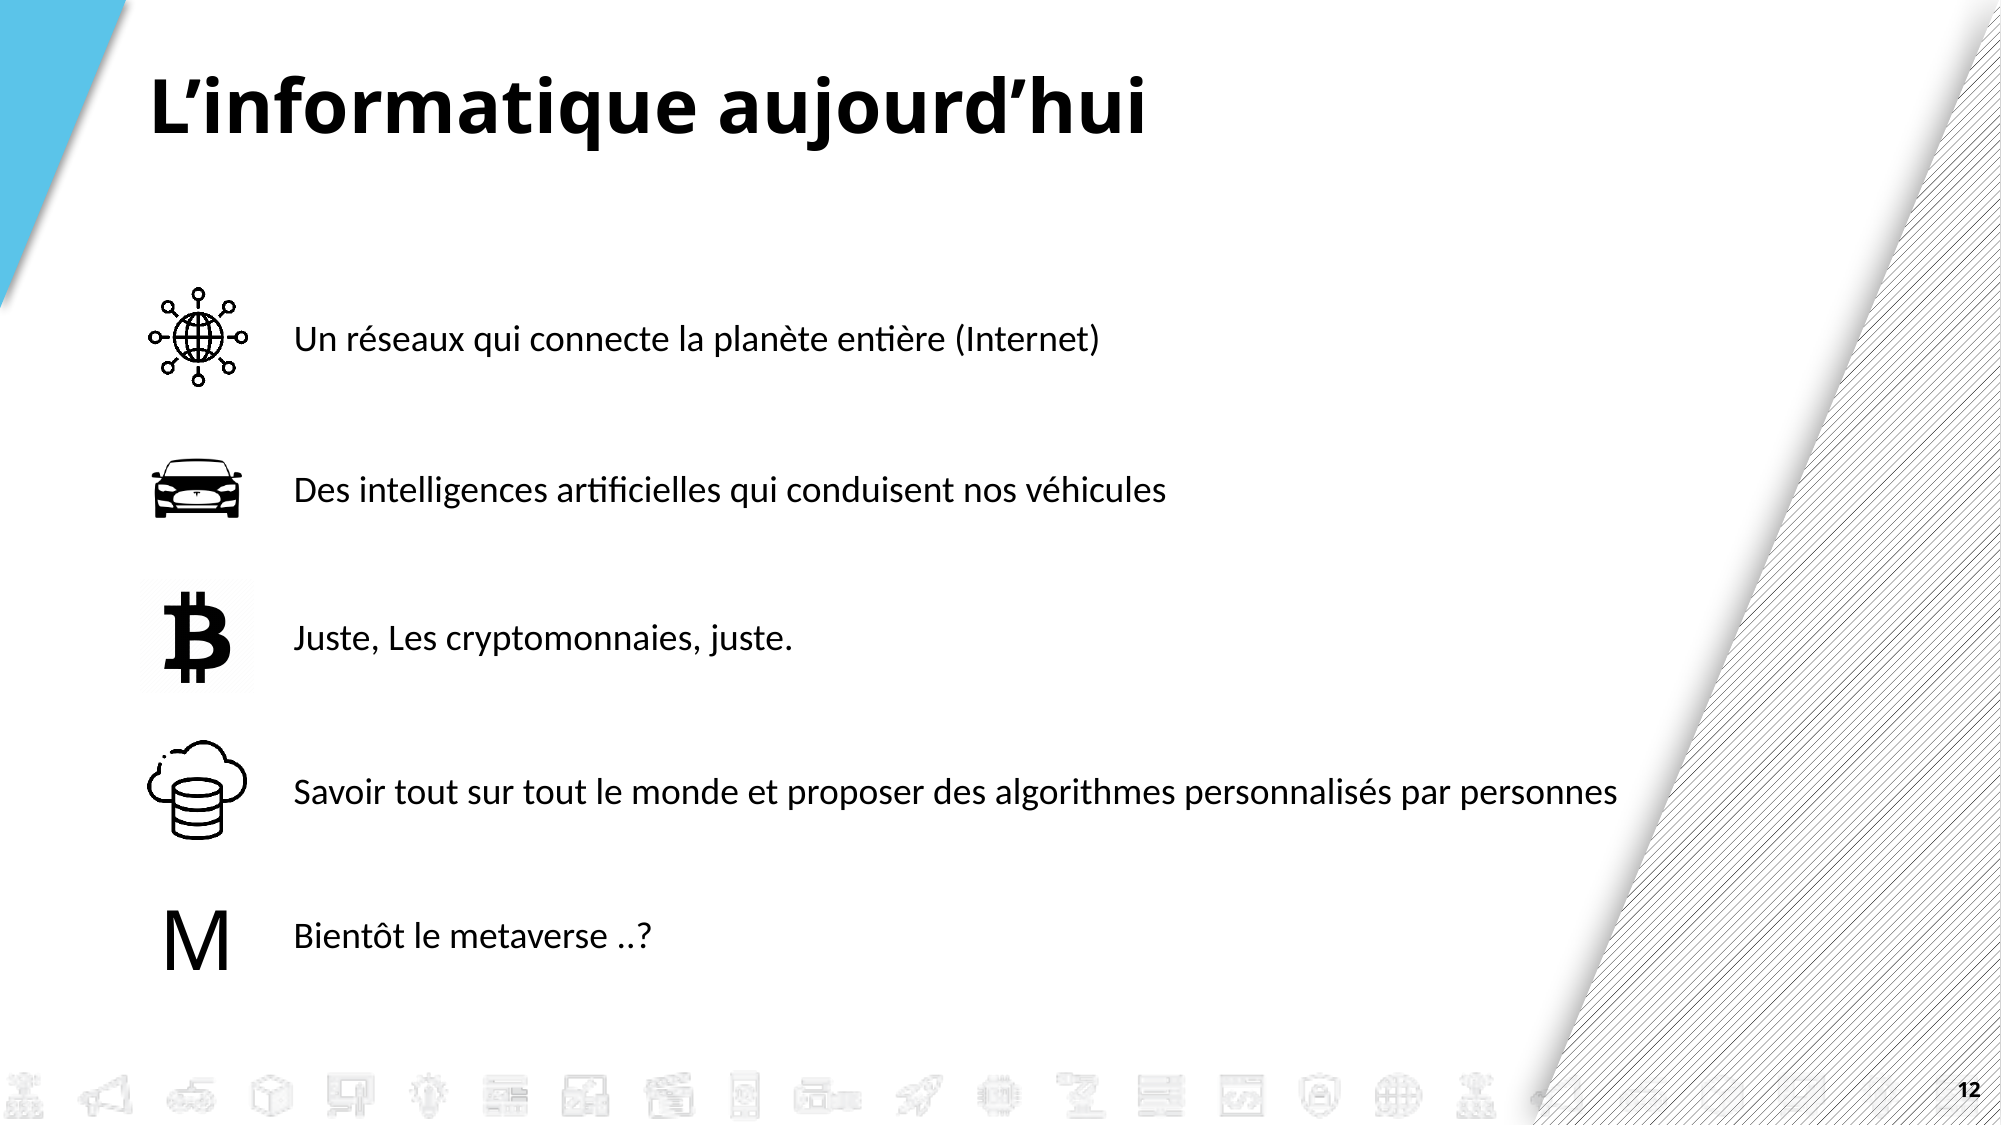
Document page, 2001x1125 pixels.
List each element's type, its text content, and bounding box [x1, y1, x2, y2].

picture [147, 740, 248, 841]
picture [147, 438, 248, 538]
text_box Des intelligences artificielles qui conduisent nos véhicules [279, 457, 1251, 518]
picture [140, 579, 255, 694]
text_box M [114, 879, 281, 995]
text_box Juste, Les cryptomonnaies, juste. [279, 605, 1643, 666]
picture [148, 287, 248, 388]
text_box Bientôt le metaverse ..? [279, 903, 1643, 964]
text_box Savoir tout sur tout le monde et proposer des algorithmes personnalisés par personnes [279, 760, 1643, 820]
text_box Un réseaux qui connecte la planète entière (Internet) [279, 307, 1162, 367]
text_box L’informatique aujourd’hui [133, 42, 1833, 177]
